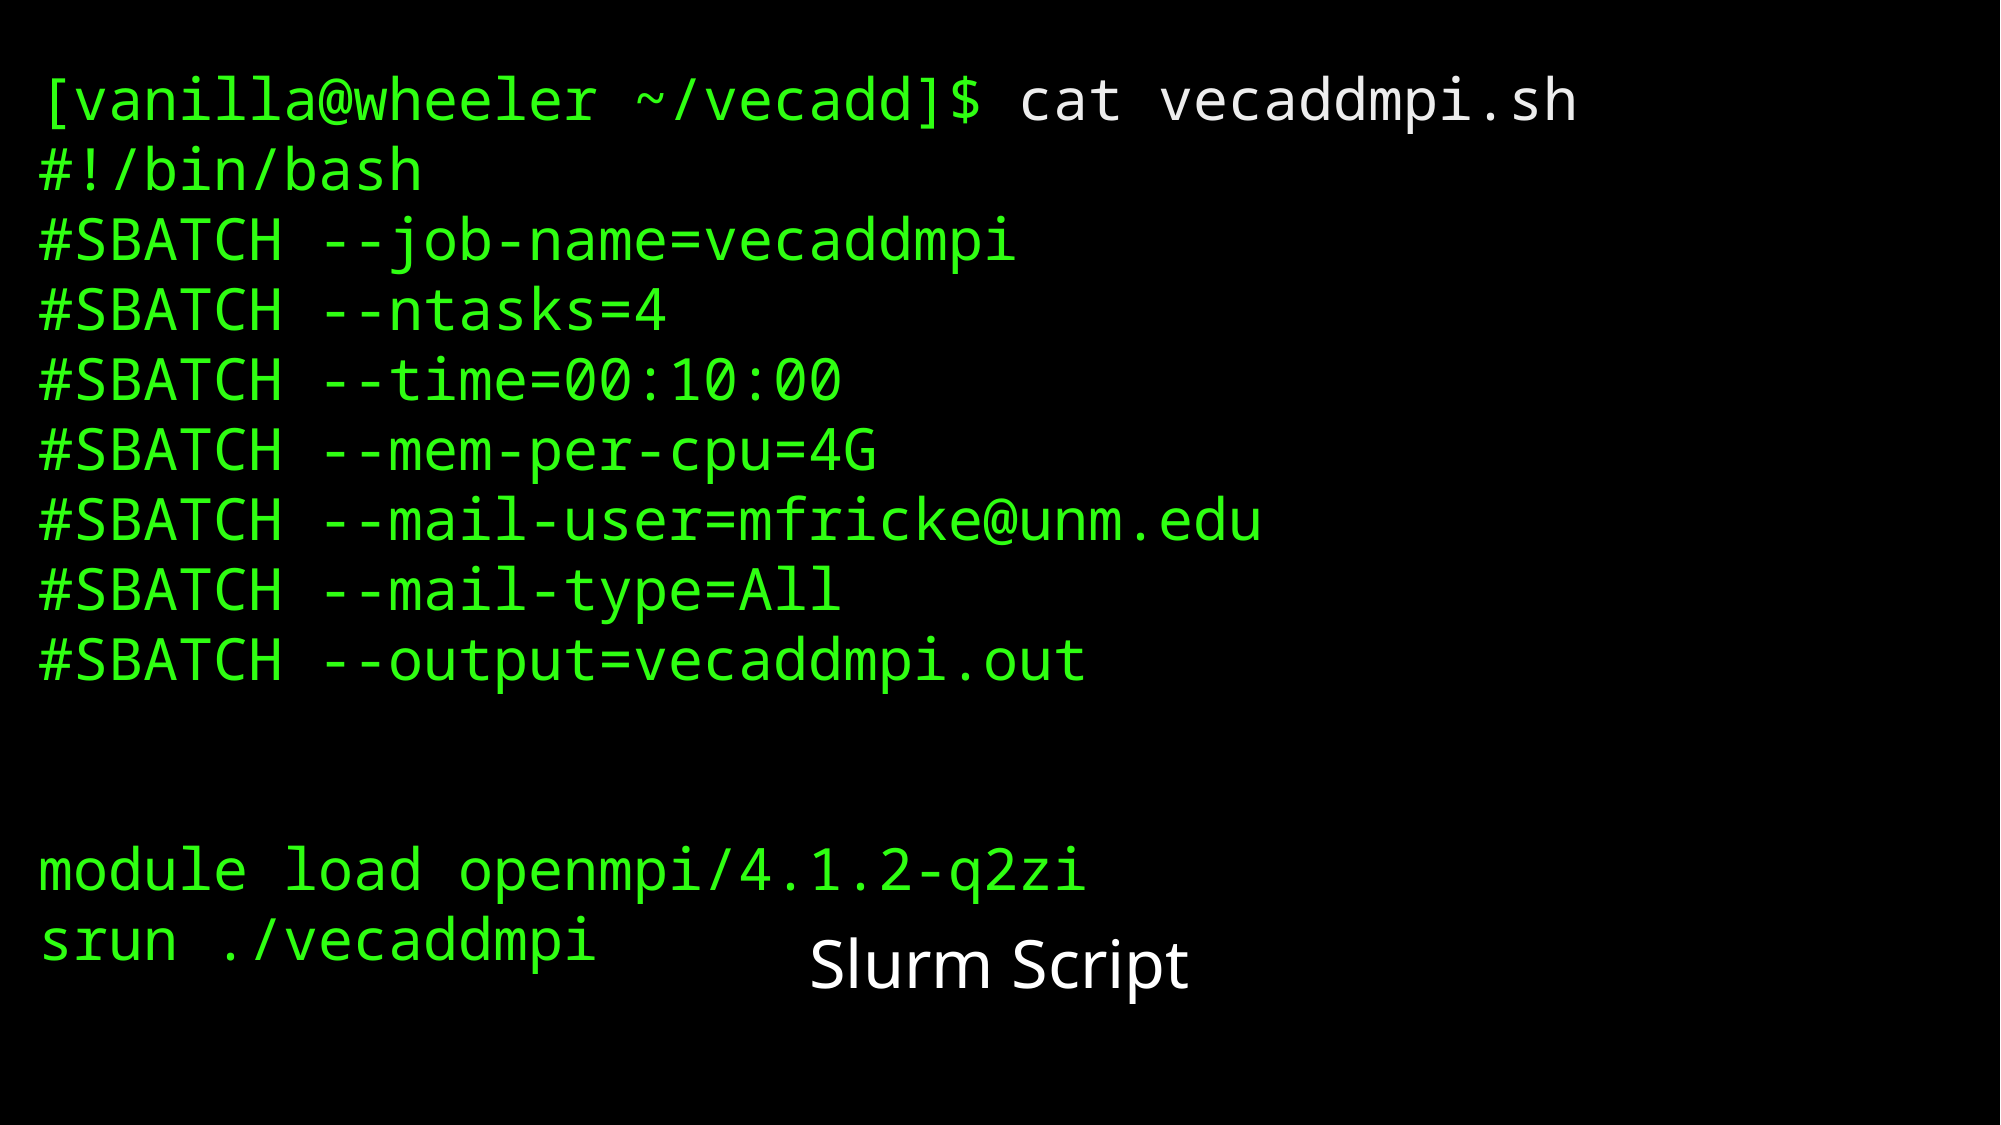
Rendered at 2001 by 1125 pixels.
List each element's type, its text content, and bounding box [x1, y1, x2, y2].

text_box [vanilla@wheeler ~/vecadd]$ cat vecaddmpi.sh #!/bin/bash #SBATCH --job-name=vecaddmpi #SBATCH --ntasks=4 #SBATCH --time=00:10:00 #SBATCH --mem-per-cpu=4G #SBATCH --mail-user=mfricke@unm.edu #SBATCH --mail-type=All #SBATCH --output=vecaddmpi.out module load openmpi/4.1.2-q2zi srun ./vecaddmpi [23, 55, 1895, 980]
title Slurm Script [105, 980, 1895, 1020]
